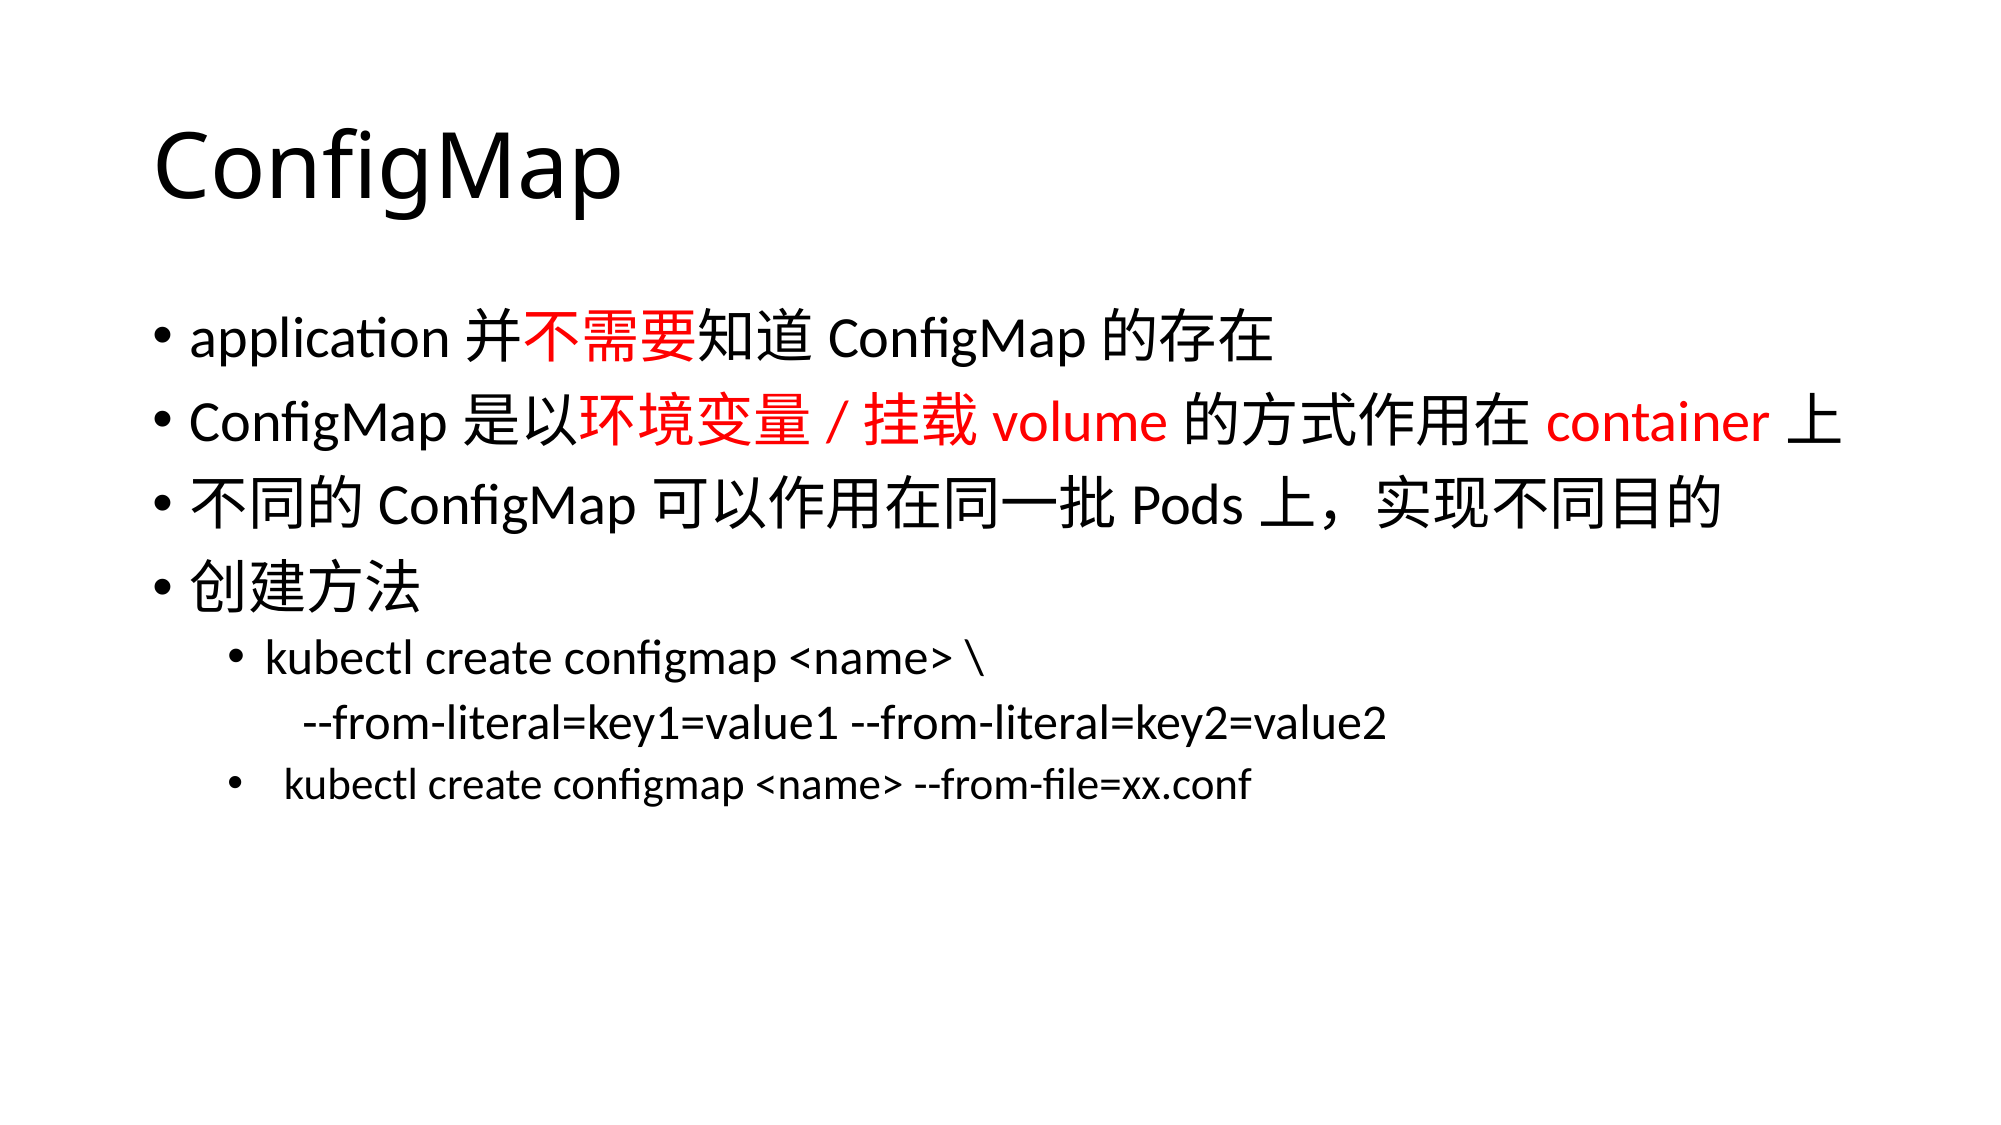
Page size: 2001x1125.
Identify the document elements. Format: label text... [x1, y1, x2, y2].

title ConfigMap [137, 59, 1863, 278]
list application并不需要知道ConfigMap的存在 ConfigMap是以环境变量/挂载volume的方式作用在container上 不同的ConfigMap可以作用在同一批Pods上，实现不同目的 创建方法 kubectl create configmap <name> \ --from-literal=key1=value1 --from-literal=key2=value2 kubectl create configmap <name> --from-file=xx.conf [137, 299, 1863, 1014]
